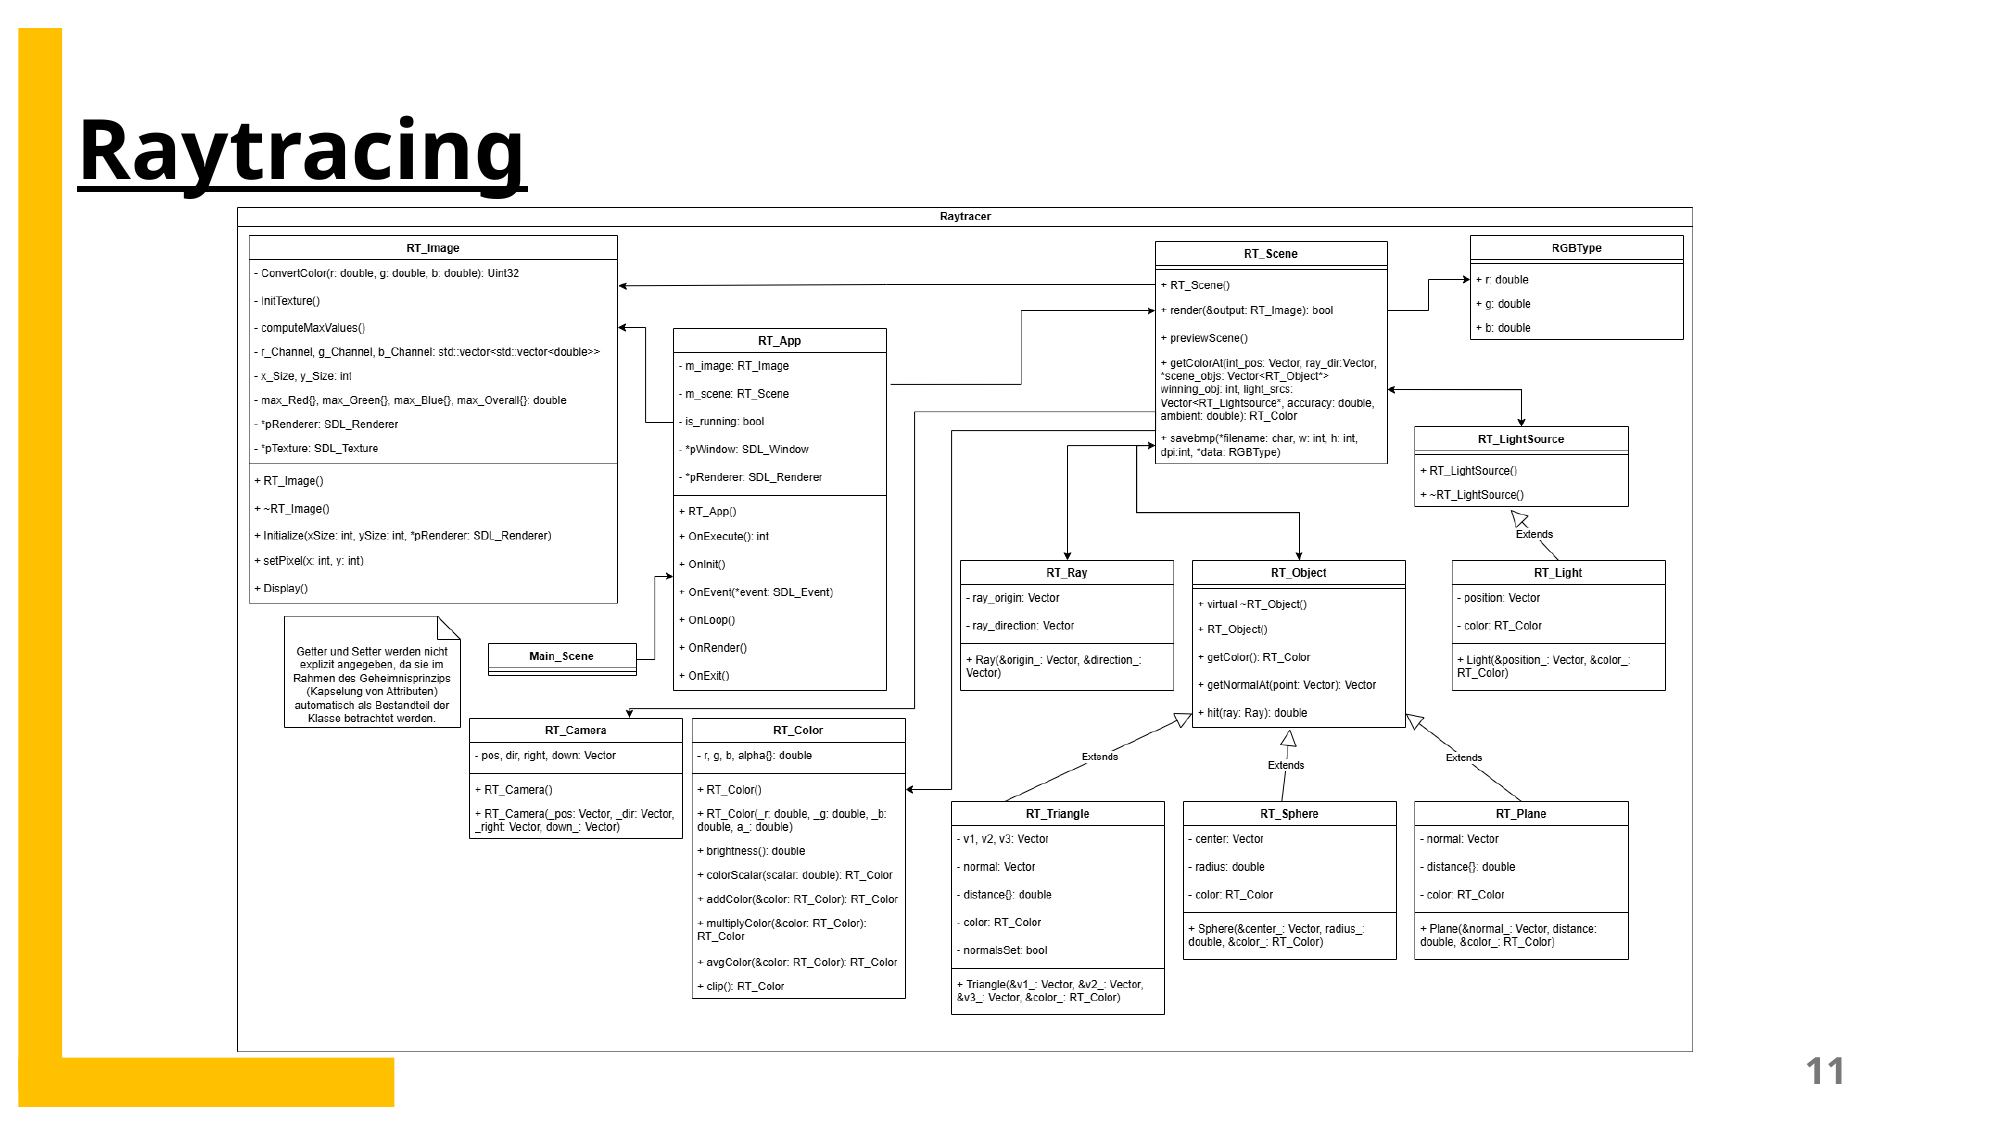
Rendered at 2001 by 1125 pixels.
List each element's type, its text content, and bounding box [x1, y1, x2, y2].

picture [236, 207, 1693, 1053]
text_box [17, 1056, 396, 1108]
slide_number 11 [1412, 1042, 1863, 1103]
text_box [17, 26, 64, 1056]
text_box Raytracing [62, 88, 992, 204]
